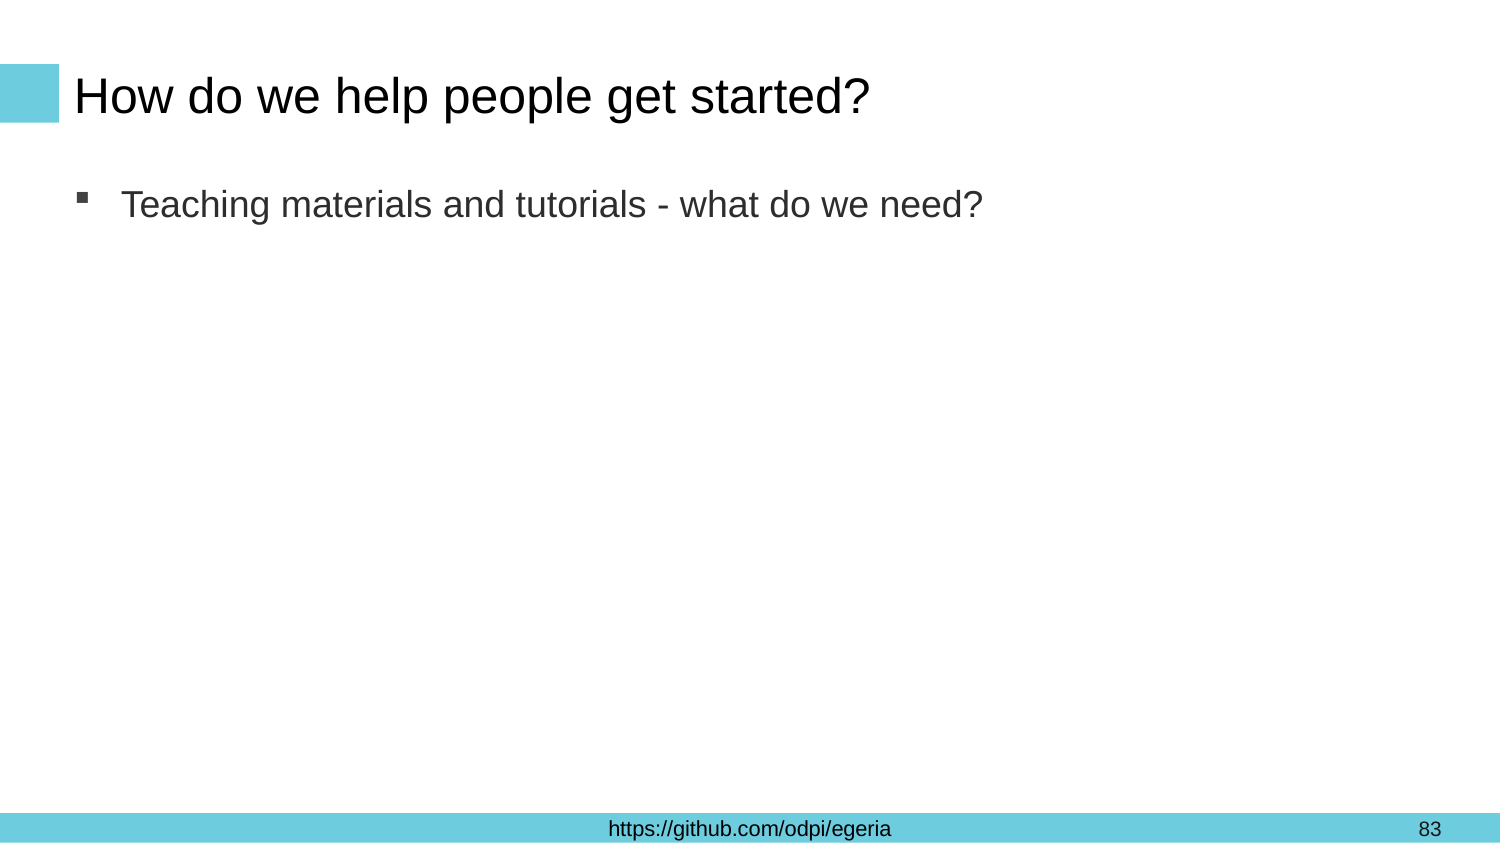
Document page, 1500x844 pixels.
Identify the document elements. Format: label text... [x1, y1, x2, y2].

title How do we help people get started? [58, 46, 1449, 140]
slide_number 83 [1403, 813, 1494, 843]
list Teaching materials and tutorials - what do we need? [58, 158, 1449, 750]
